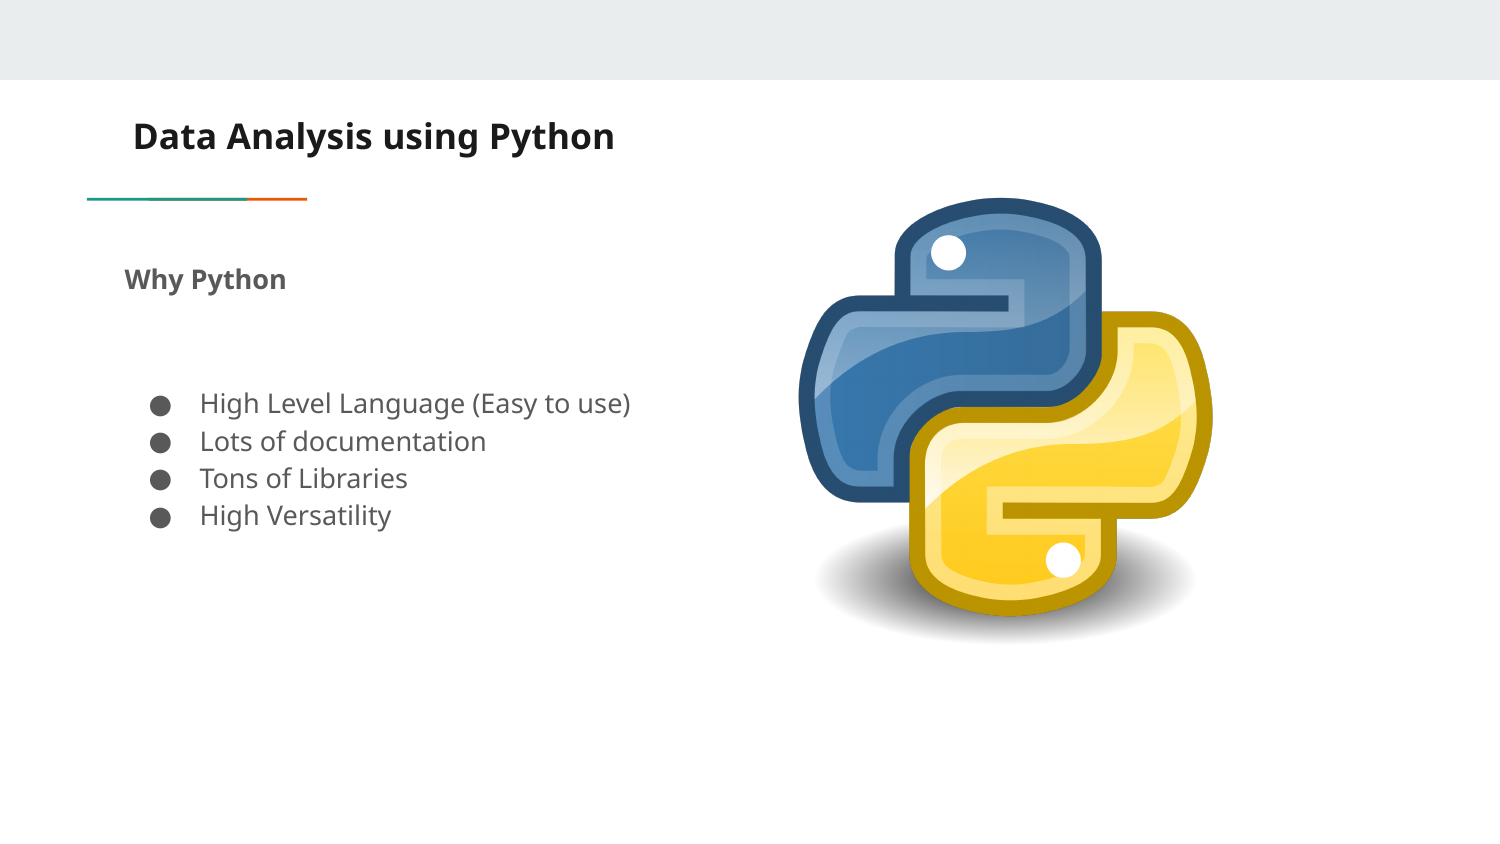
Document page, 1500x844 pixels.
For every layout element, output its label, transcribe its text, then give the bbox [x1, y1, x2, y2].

subtitle Why Python High Level Language (Easy to use) Lots of documentation Tons of Libraries High Versatility [109, 242, 652, 708]
picture [771, 187, 1241, 657]
title Data Analysis using Python [117, 98, 1119, 326]
